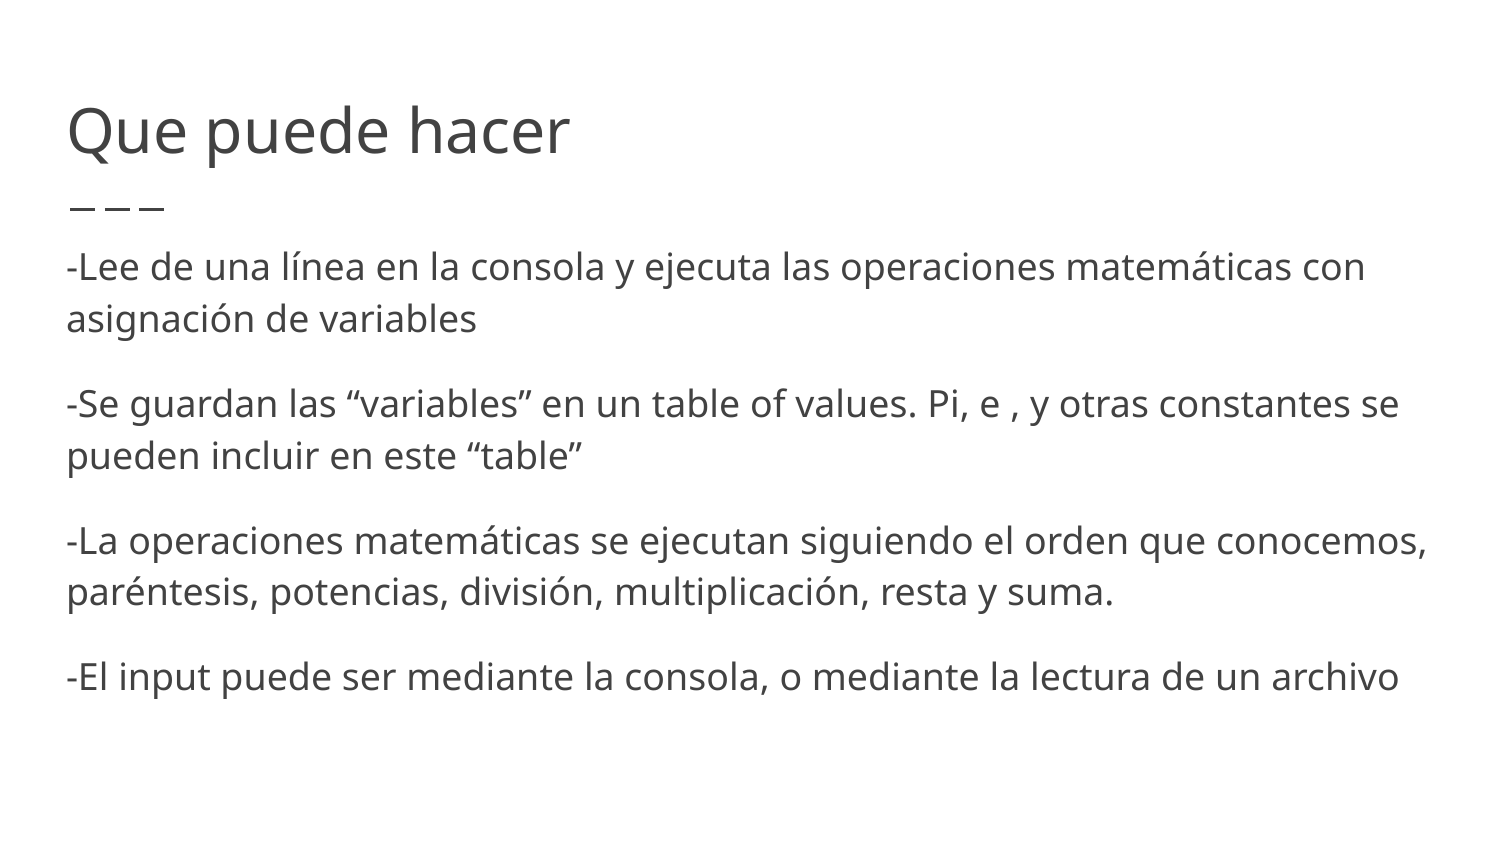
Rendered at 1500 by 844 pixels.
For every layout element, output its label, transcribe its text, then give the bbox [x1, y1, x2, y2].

list -Lee de una línea en la consola y ejecuta las operaciones matemáticas con asignación de variables -Se guardan las “variables” en un table of values. Pi, e , y otras constantes se pueden incluir en este “table” -La operaciones matemáticas se ejecutan siguiendo el orden que conocemos, paréntesis, potencias, división, multiplicación, resta y suma. -El input puede ser mediante la consola, o mediante la lectura de un archivo [51, 221, 1449, 730]
title Que puede hacer [51, 61, 1449, 182]
